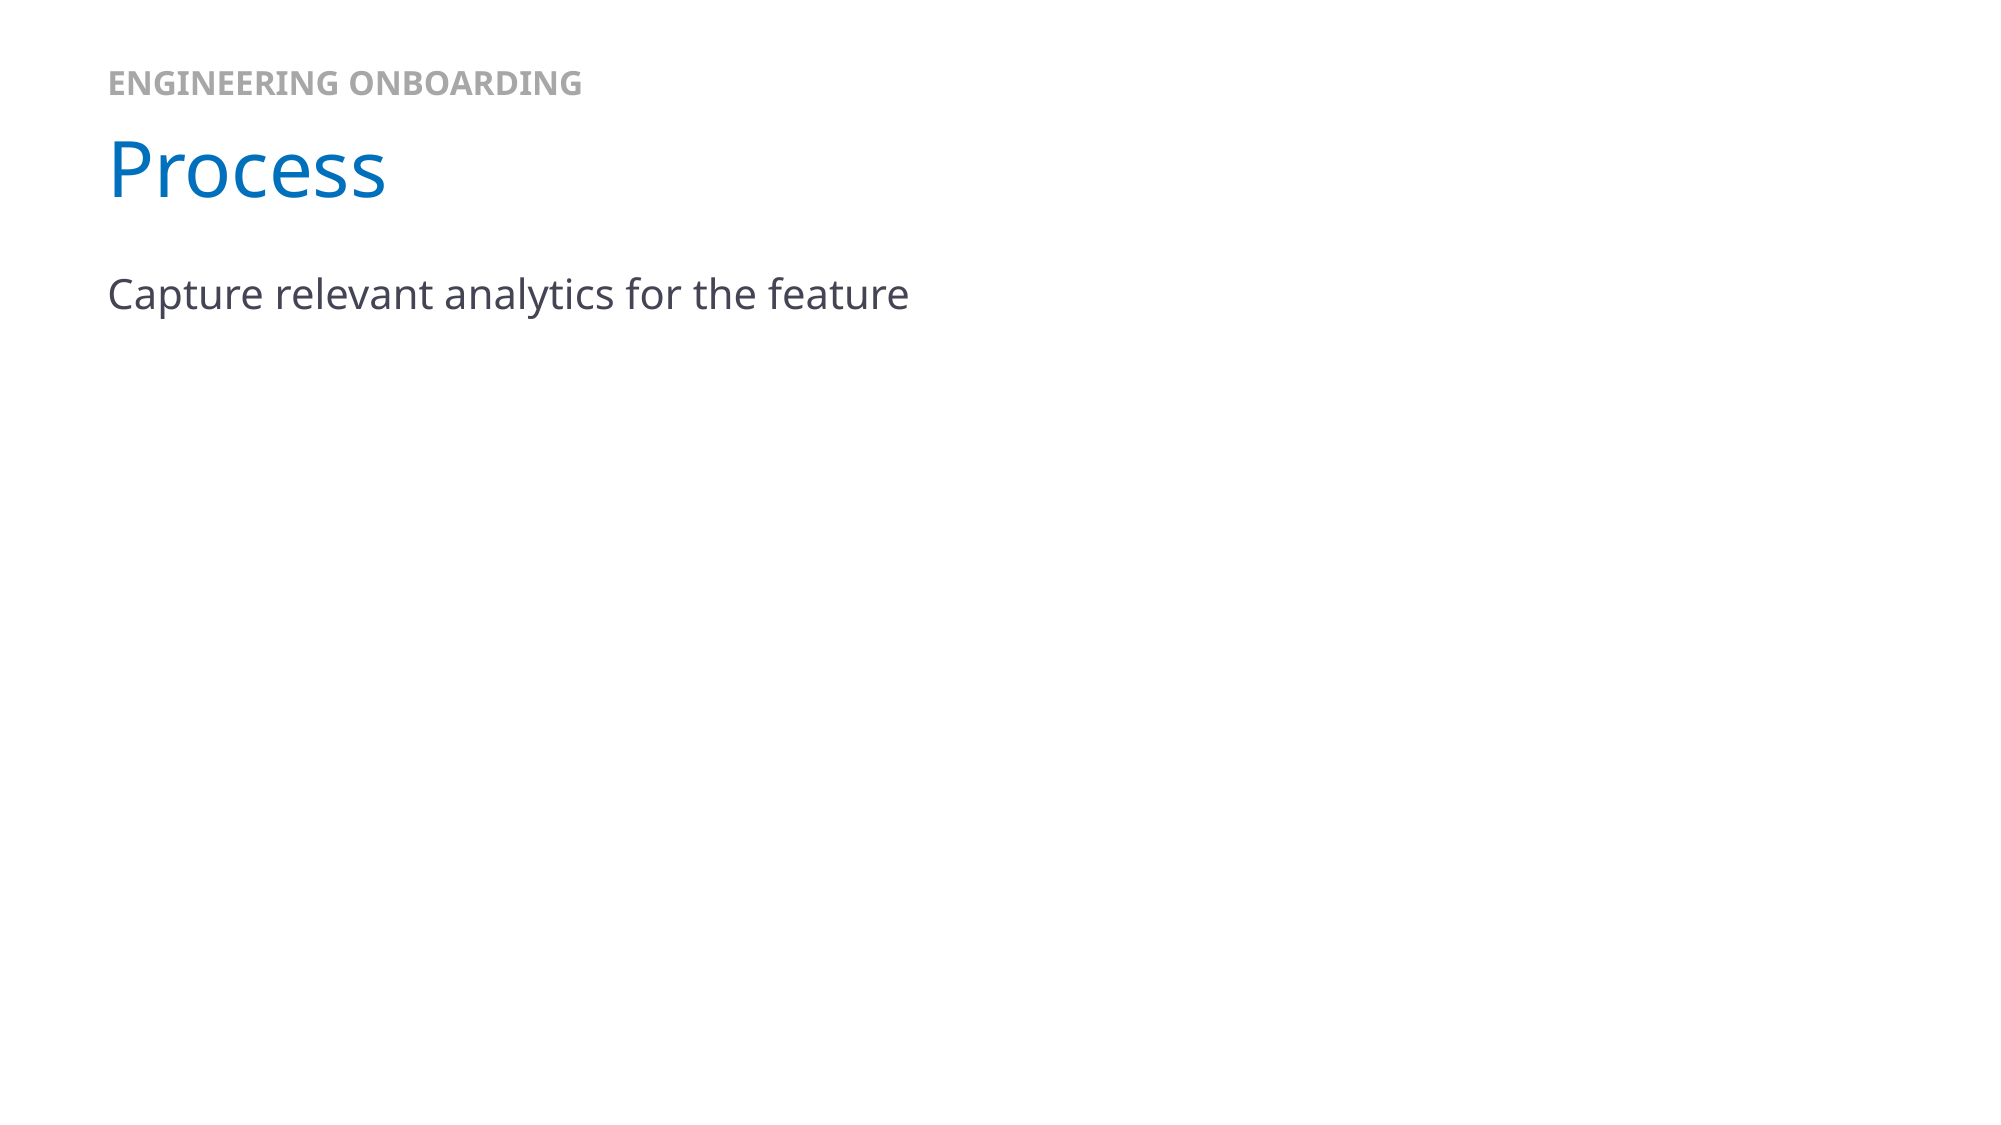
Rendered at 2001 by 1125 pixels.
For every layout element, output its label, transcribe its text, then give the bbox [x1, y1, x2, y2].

title Process [99, 113, 1750, 251]
list ENGINEERING ONBOARDING [99, 54, 1750, 113]
list Capture relevant analytics for the feature [99, 250, 1719, 1014]
